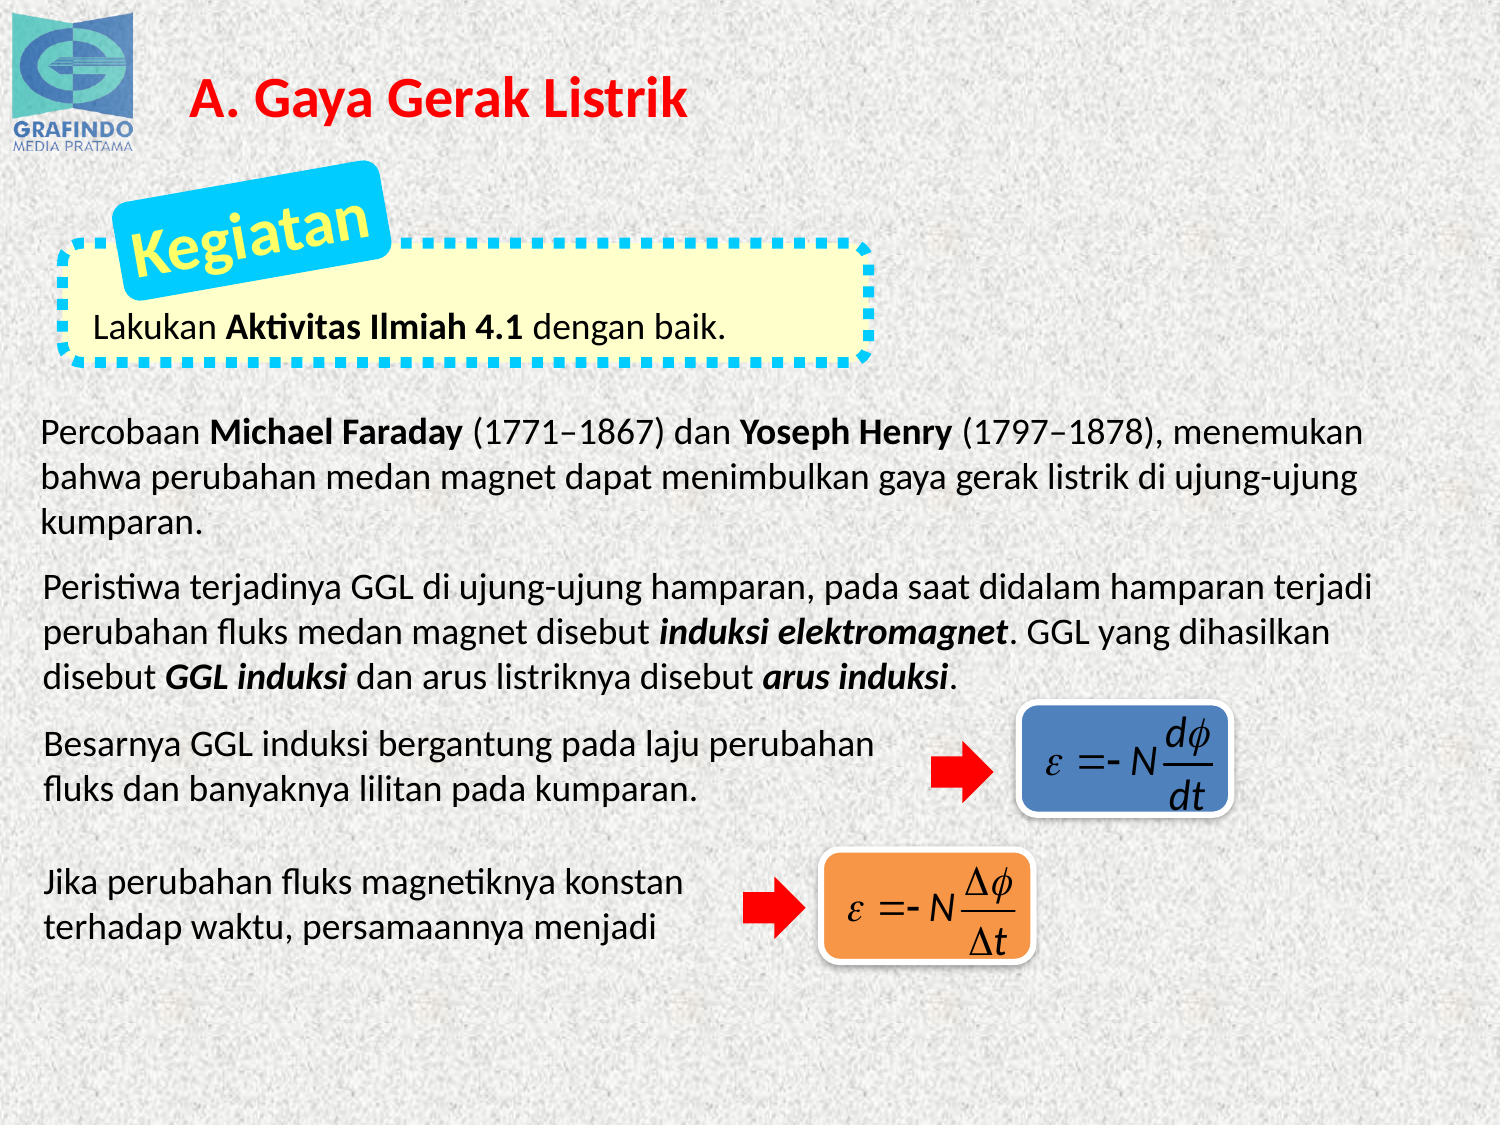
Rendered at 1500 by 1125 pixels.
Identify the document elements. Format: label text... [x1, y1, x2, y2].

text_box Jika perubahan fluks magnetiknya konstan terhadap waktu, persamaannya menjadi [28, 849, 779, 955]
text_box Peristiwa terjadinya GGL di ujung-ujung hamparan, pada saat didalam hamparan terjadi perubahan fluks medan magnet disebut induksi elektromagnet. GGL yang dihasilkan disebut GGL induksi dan arus listriknya disebut arus induksi. [27, 554, 1400, 705]
text_box A. Gaya Gerak Listrik [174, 51, 1189, 137]
text_box Besarnya GGL induksi bergantung pada laju perubahan fluks dan banyaknya lilitan pada kumparan. [28, 712, 900, 817]
text_box [740, 874, 808, 941]
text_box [820, 849, 1034, 963]
picture [12, 12, 134, 151]
text_box [929, 738, 996, 806]
text_box Percobaan Michael Faraday (1771–1867) dan Yoseph Henry (1797–1878), menemukan bahwa perubahan medan magnet dapat menimbulkan gaya gerak listrik di ujung-ujung kumparan. [25, 399, 1400, 550]
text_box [1018, 702, 1232, 815]
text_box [62, 174, 869, 363]
